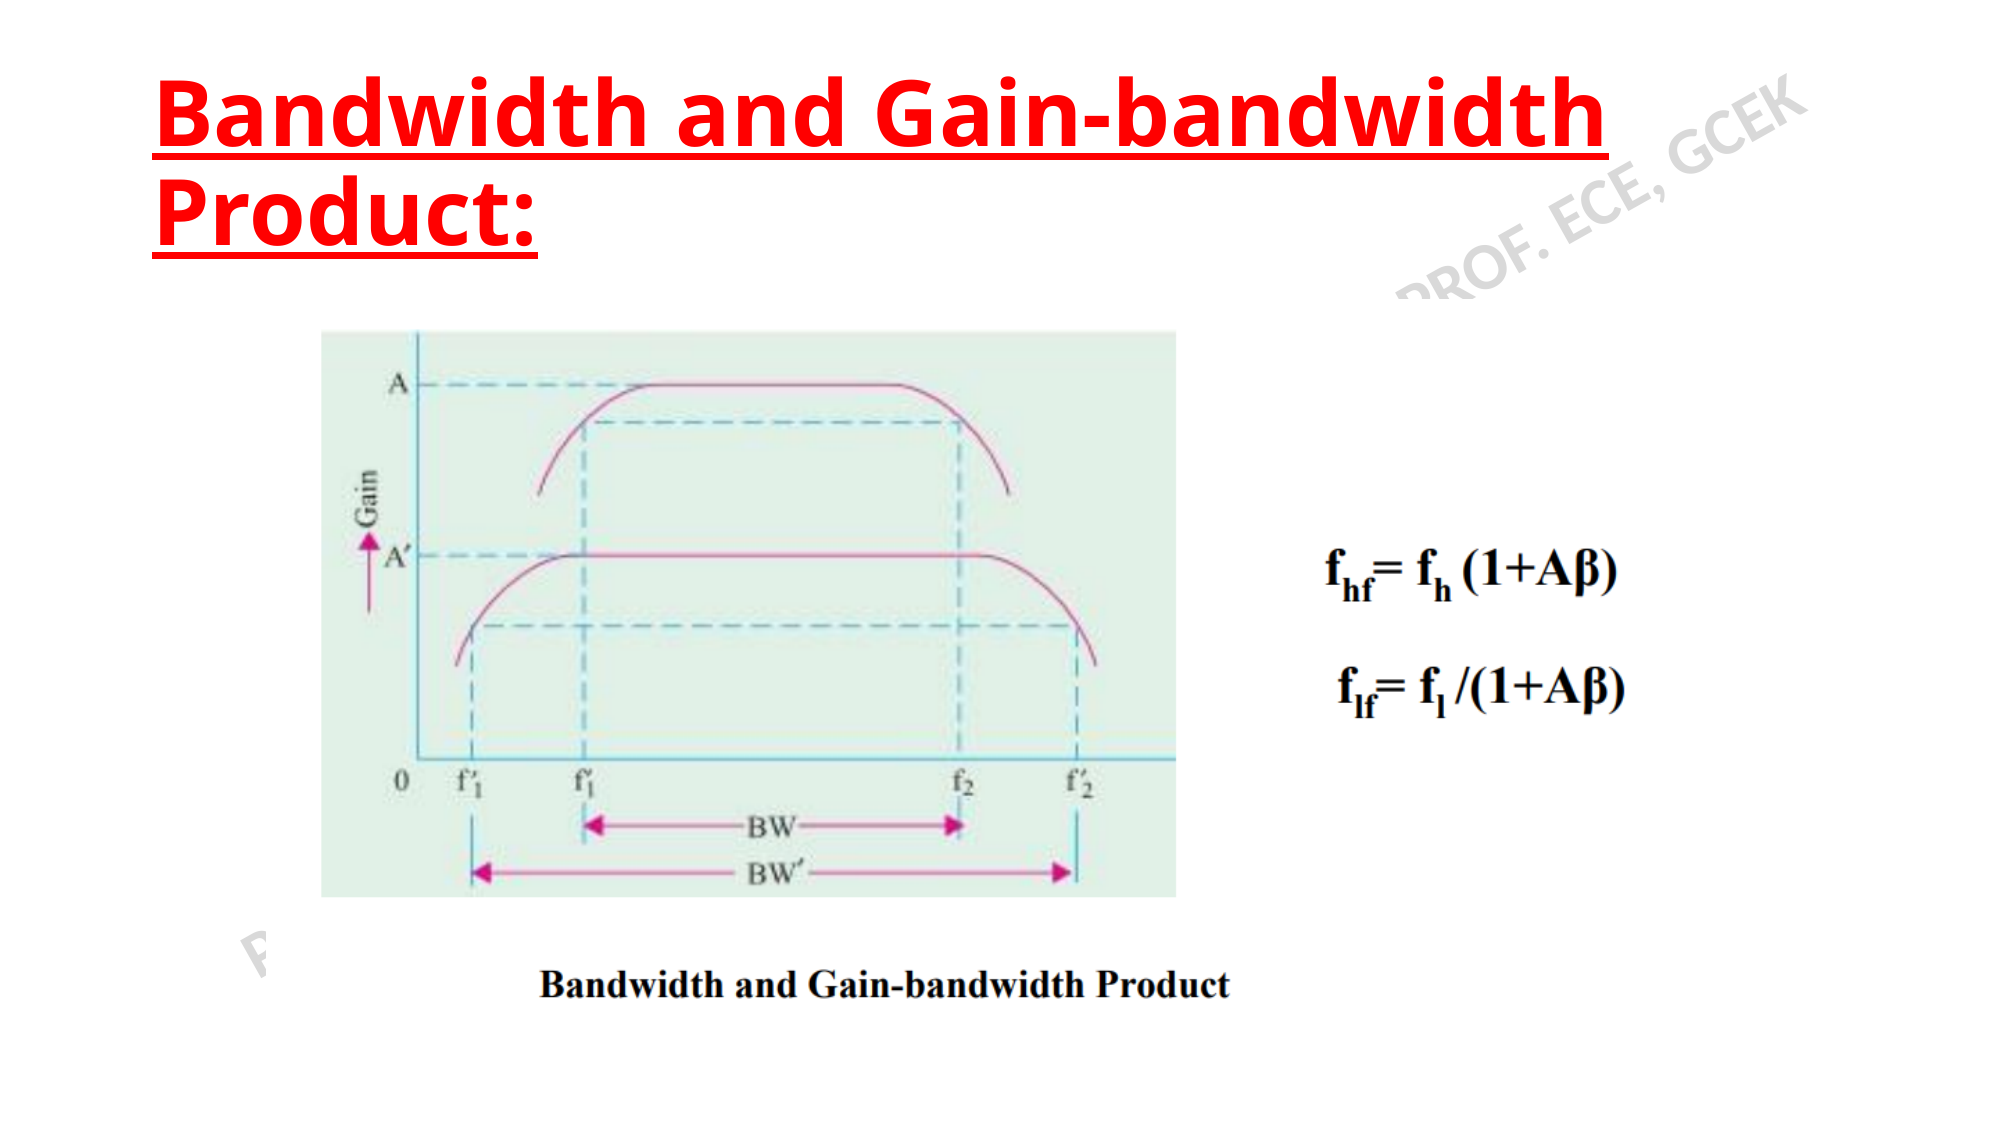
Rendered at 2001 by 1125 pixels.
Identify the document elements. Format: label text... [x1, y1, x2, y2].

title Bandwidth and Gain-bandwidth Product: [137, 59, 1863, 278]
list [266, 299, 1734, 1014]
